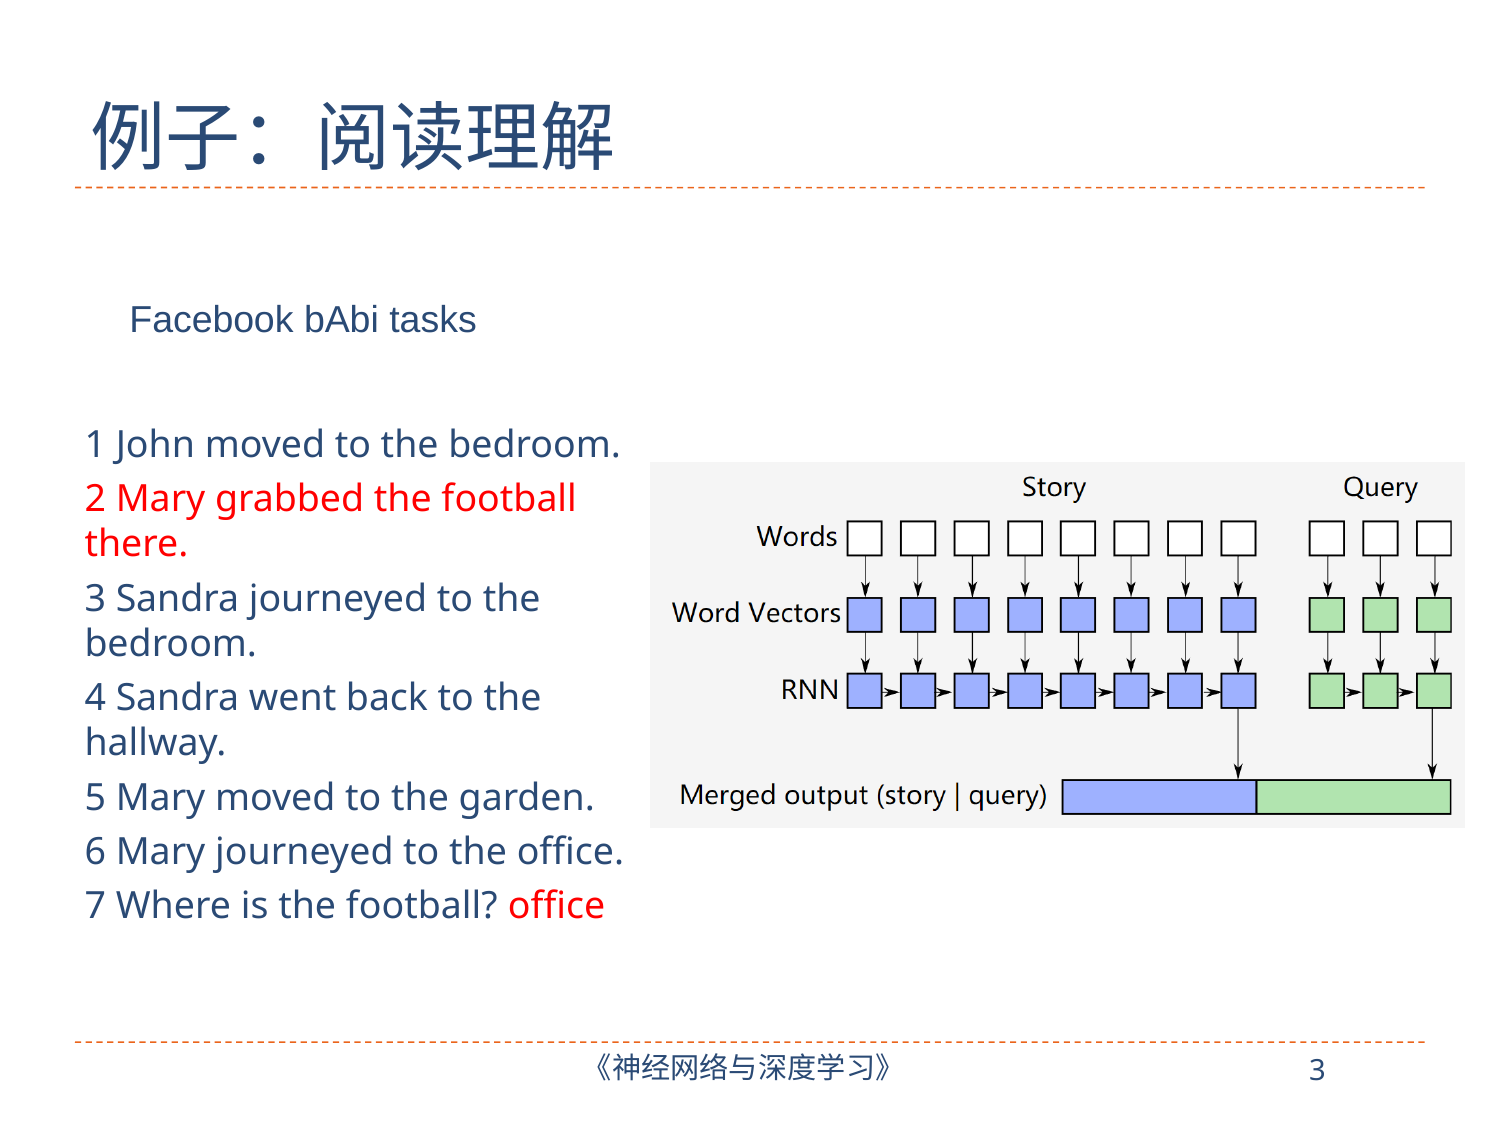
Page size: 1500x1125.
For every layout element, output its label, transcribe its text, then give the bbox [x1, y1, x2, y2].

picture [649, 462, 1466, 828]
text_box Facebook bAbi tasks [114, 287, 492, 348]
title 例子：阅读理解 [75, 24, 1425, 188]
list 1 John moved to the bedroom. 2 Mary grabbed the football there. 3 Sandra journeyed to the bedroom. 4 Sandra went back to the hallway. 5 Mary moved to the garden. 6 Mary journeyed to the office. 7 Where is the football? office [69, 412, 695, 813]
